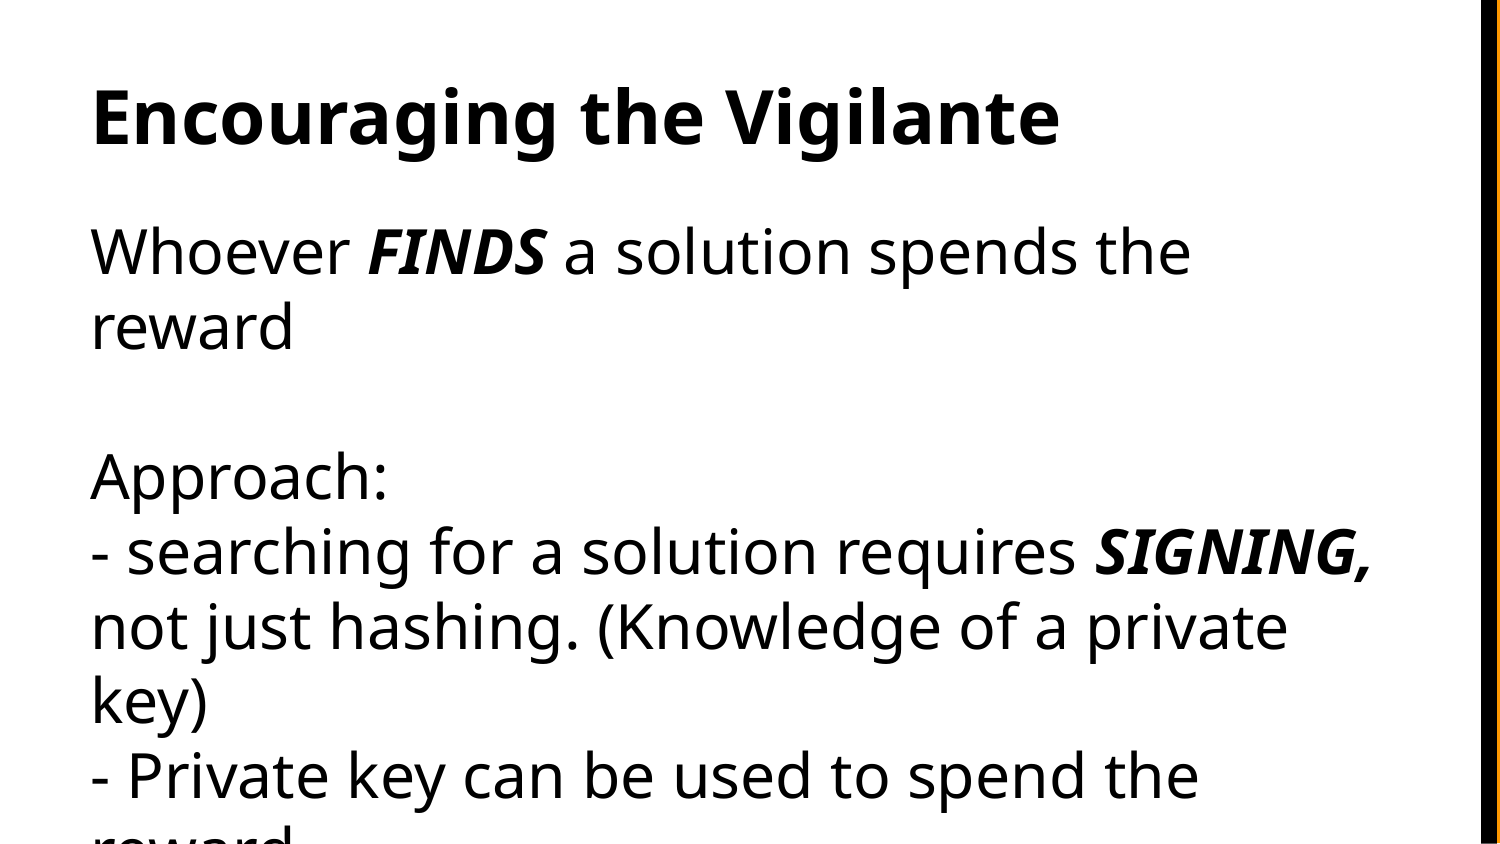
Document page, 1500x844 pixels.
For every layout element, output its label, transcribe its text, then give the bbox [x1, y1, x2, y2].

list Whoever FINDS a solution spends the reward Approach: - searching for a solution requires SIGNING, not just hashing. (Knowledge of a private key) - Private key can be used to spend the reward [75, 196, 1425, 808]
title Encouraging the Vigilante [75, 33, 1425, 175]
